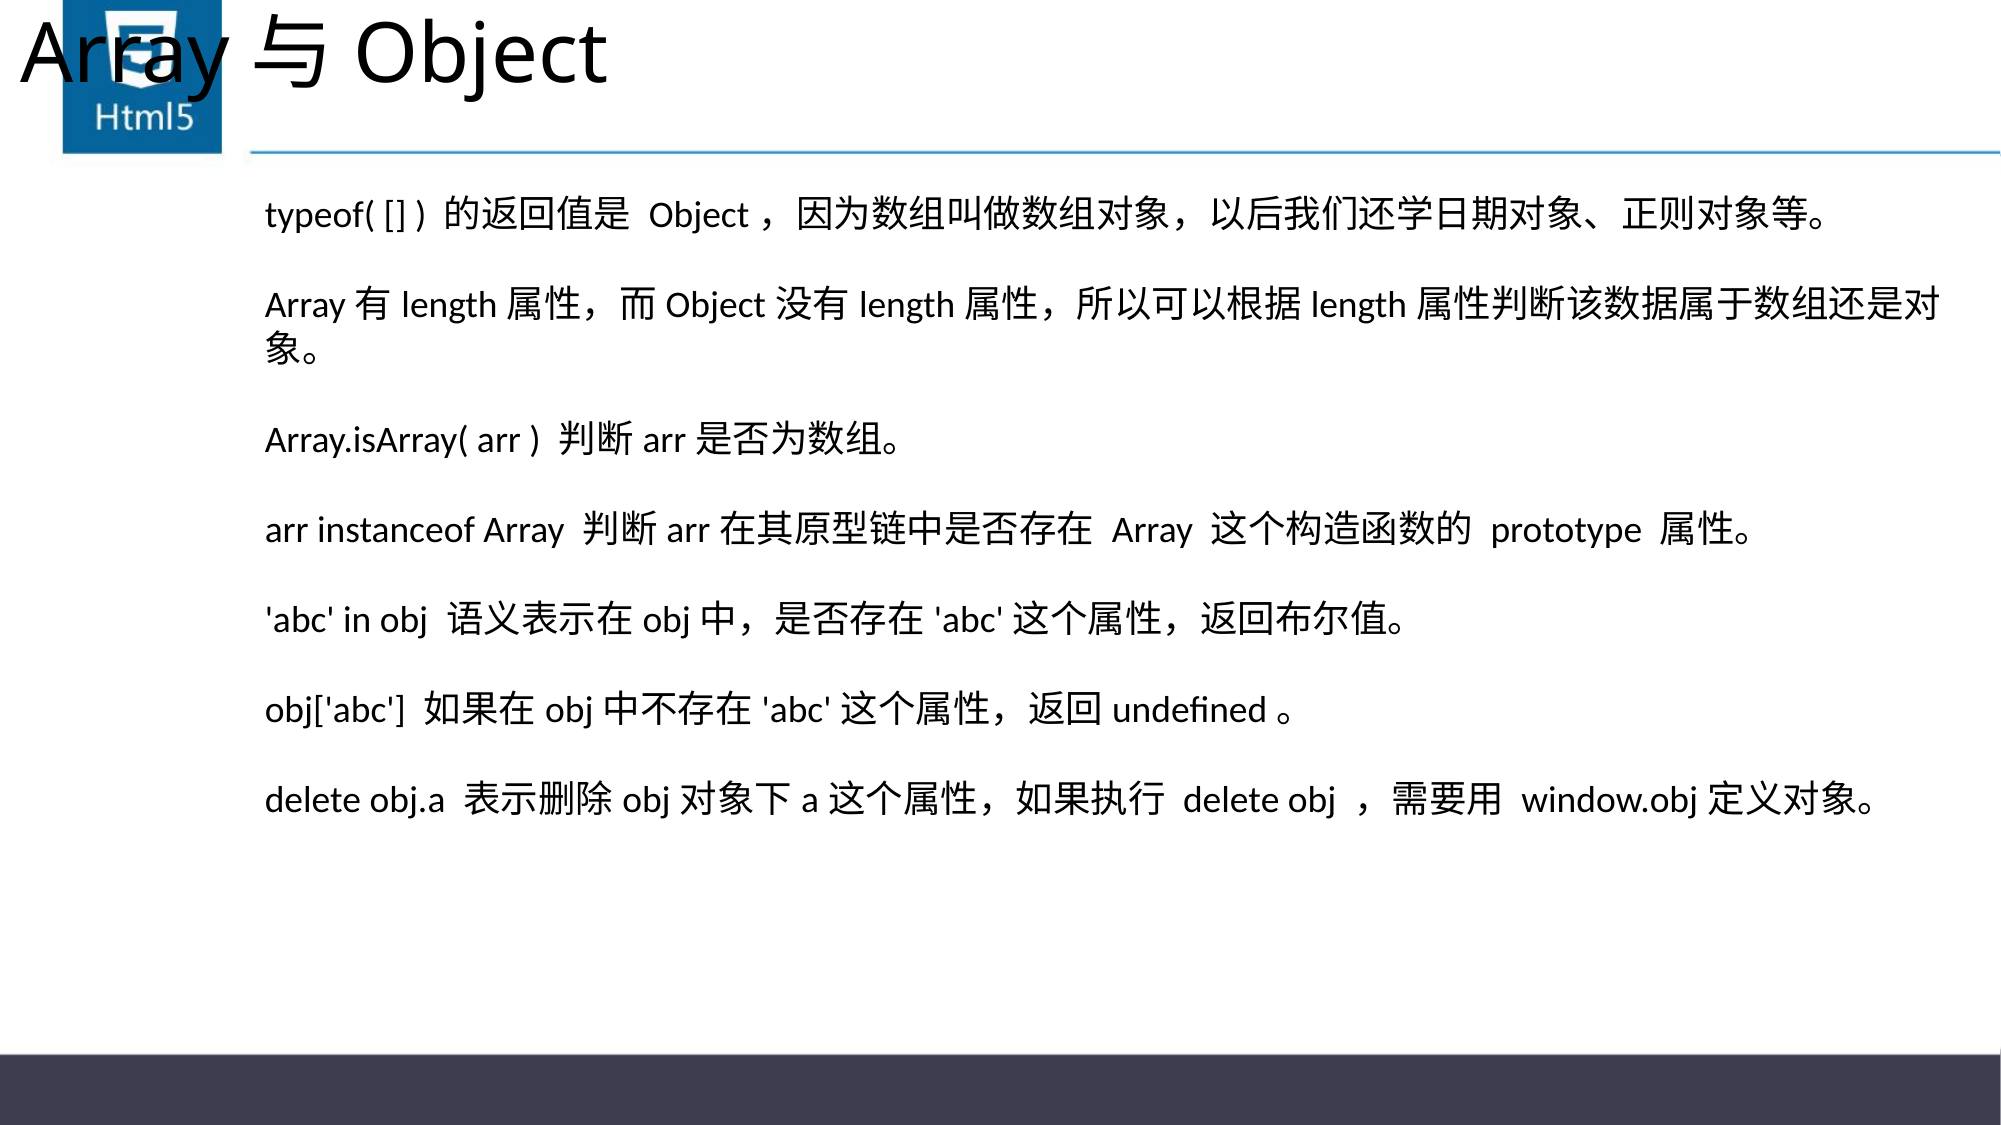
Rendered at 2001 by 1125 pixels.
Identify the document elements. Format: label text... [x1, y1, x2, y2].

picture [0, 0, 2001, 1125]
list typeof( [] ) 的返回值是 Object，因为数组叫做数组对象，以后我们还学日期对象、正则对象等。 Array有length属性，而Object没有length属性，所以可以根据length属性判断该数据属于数组还是对象。 Array.isArray( arr ) 判断arr是否为数组。 arr instanceof Array 判断arr在其原型链中是否存在 Array 这个构造函数的 prototype 属性。 'abc' in obj 语义表示在obj中，是否存在'abc'这个属性，返回布尔值。 obj['abc'] 如果在obj中不存在'abc'这个属性，返回undefined。 delete obj.a 表示删除obj对象下a这个属性，如果执行 delete obj ，需要用 window.obj定义对象。 [249, 182, 1982, 1026]
title Array与Object [6, 3, 1997, 152]
